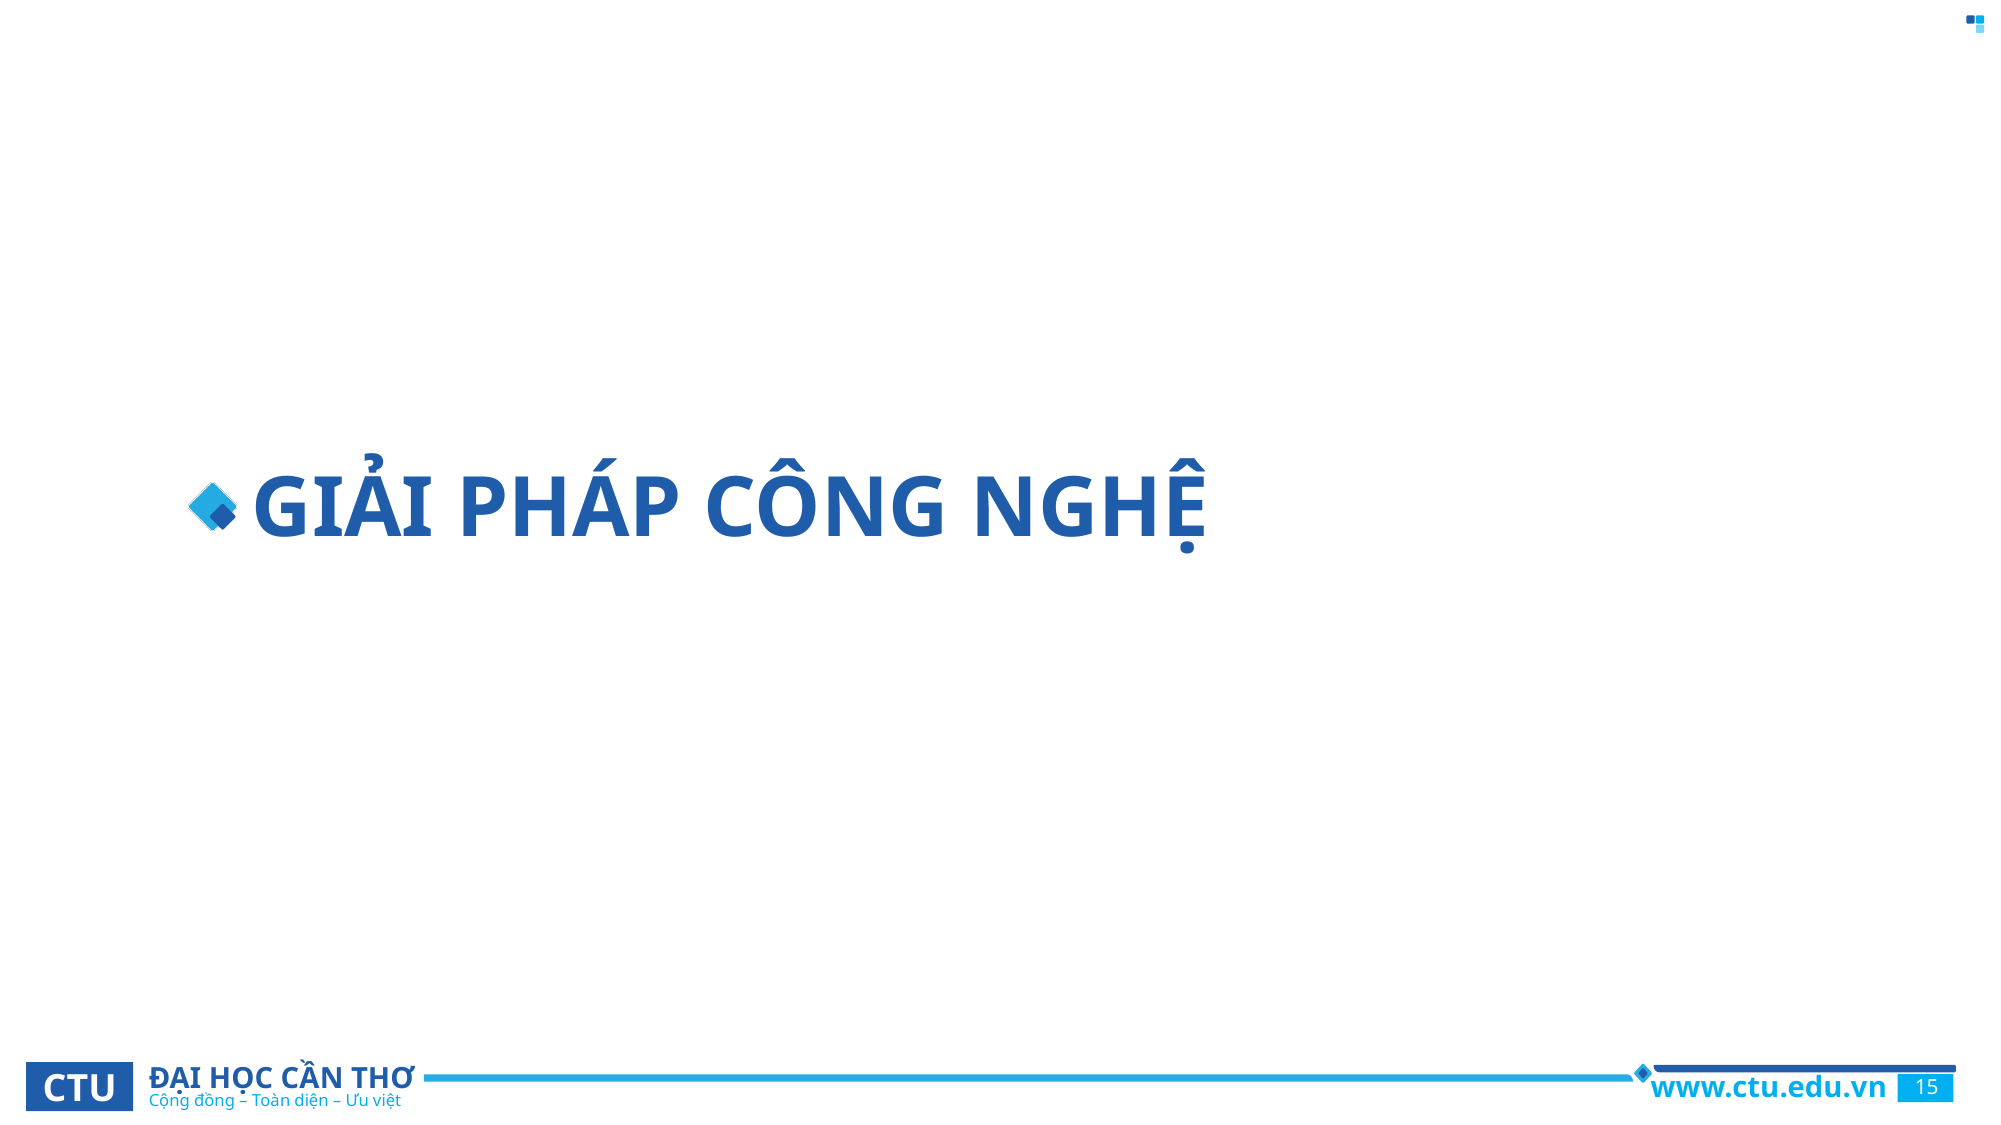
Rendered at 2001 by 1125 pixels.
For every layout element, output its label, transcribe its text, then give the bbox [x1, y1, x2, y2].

title GIẢI PHÁP CÔNG NGHỆ [236, 290, 1883, 563]
picture [188, 482, 236, 531]
